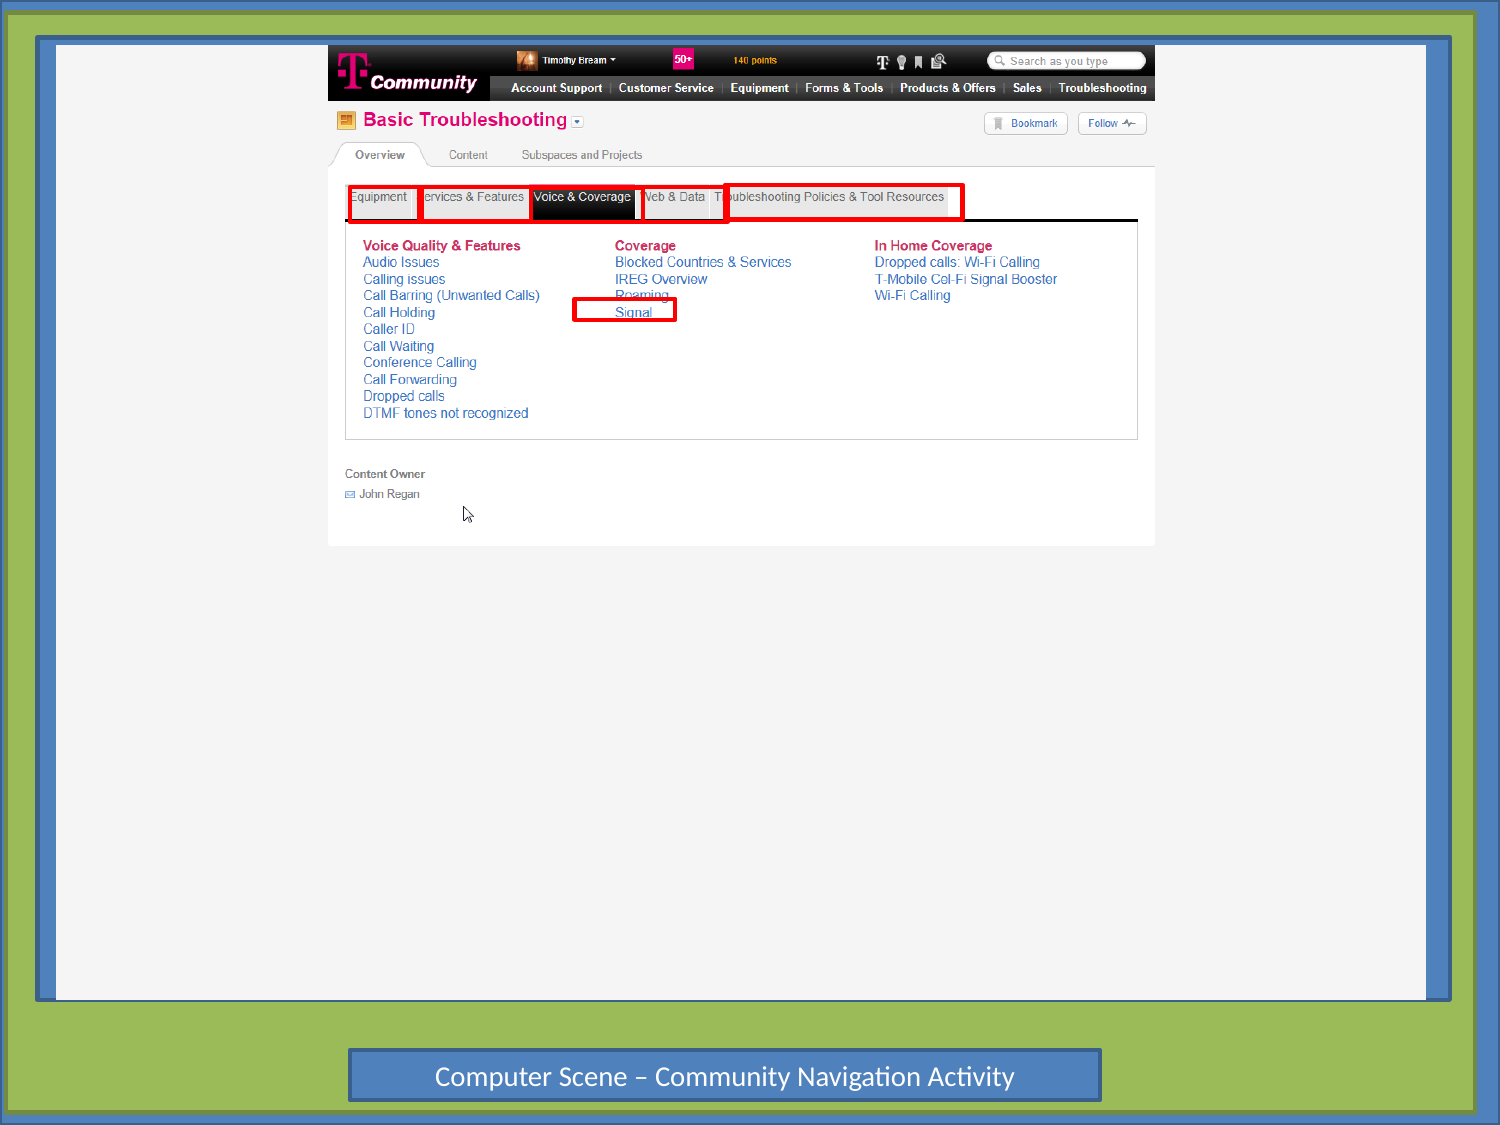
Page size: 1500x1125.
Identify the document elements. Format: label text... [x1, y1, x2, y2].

text_box [0, 0, 1500, 1125]
text_box [35, 35, 1452, 1002]
text_box Computer Scene – Community Navigation Activity [348, 1048, 1102, 1102]
picture [55, 44, 1426, 1001]
text_box [4, 10, 1477, 1115]
